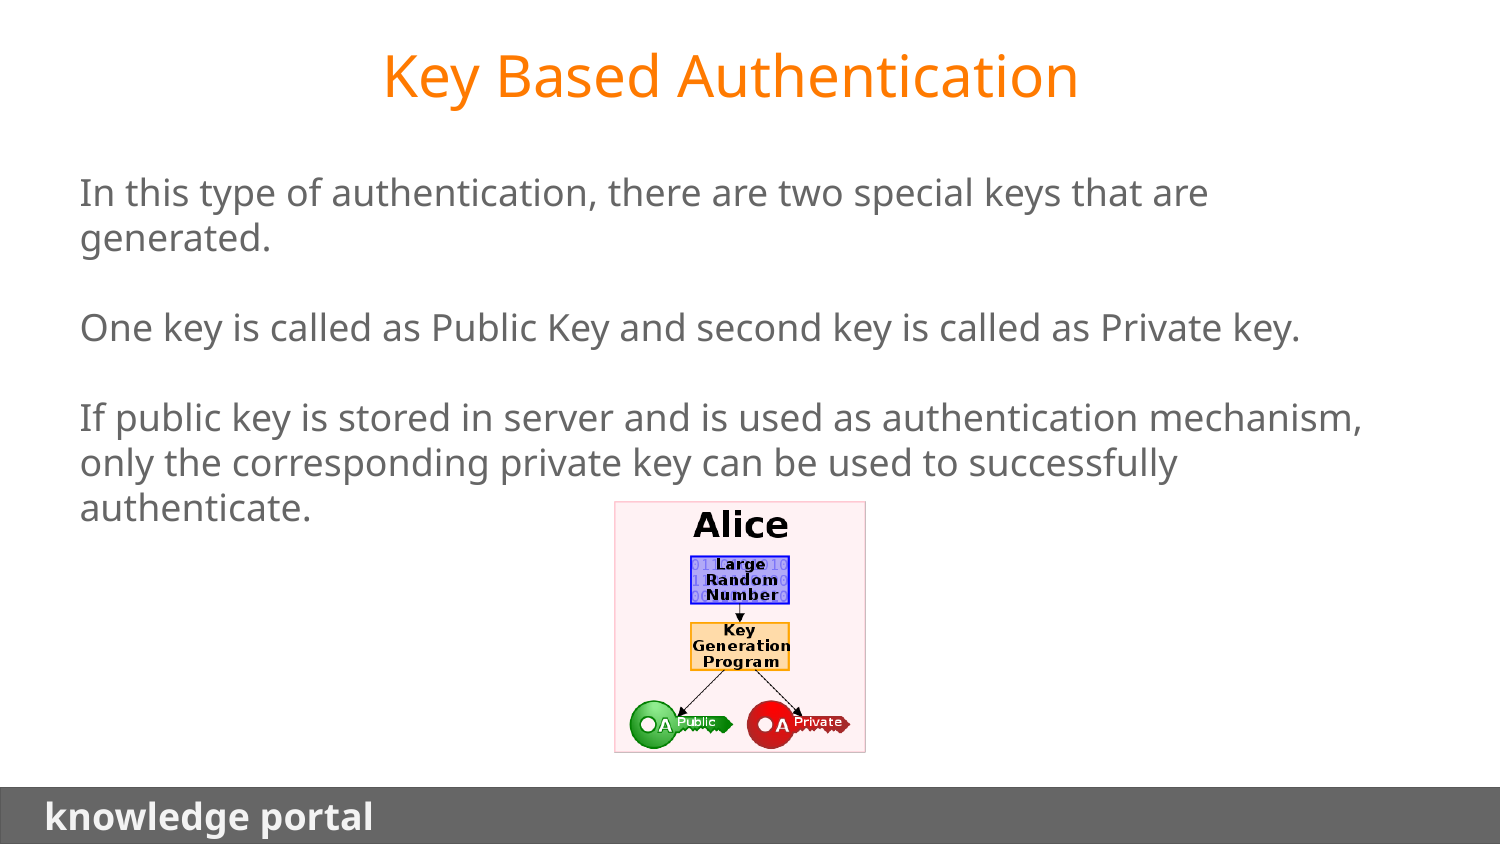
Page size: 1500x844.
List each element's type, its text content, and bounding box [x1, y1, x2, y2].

text_box In this type of authentication, there are two special keys that are generated. One key is called as Public Key and second key is called as Private key. If public key is stored in server and is used as authentication mechanism, only the corresponding private key can be used to successfully authenticate. [64, 109, 1415, 374]
picture [599, 486, 880, 767]
subtitle Key Based Authentication [25, 23, 1438, 131]
text_box knowledge portal [0, 787, 1500, 844]
